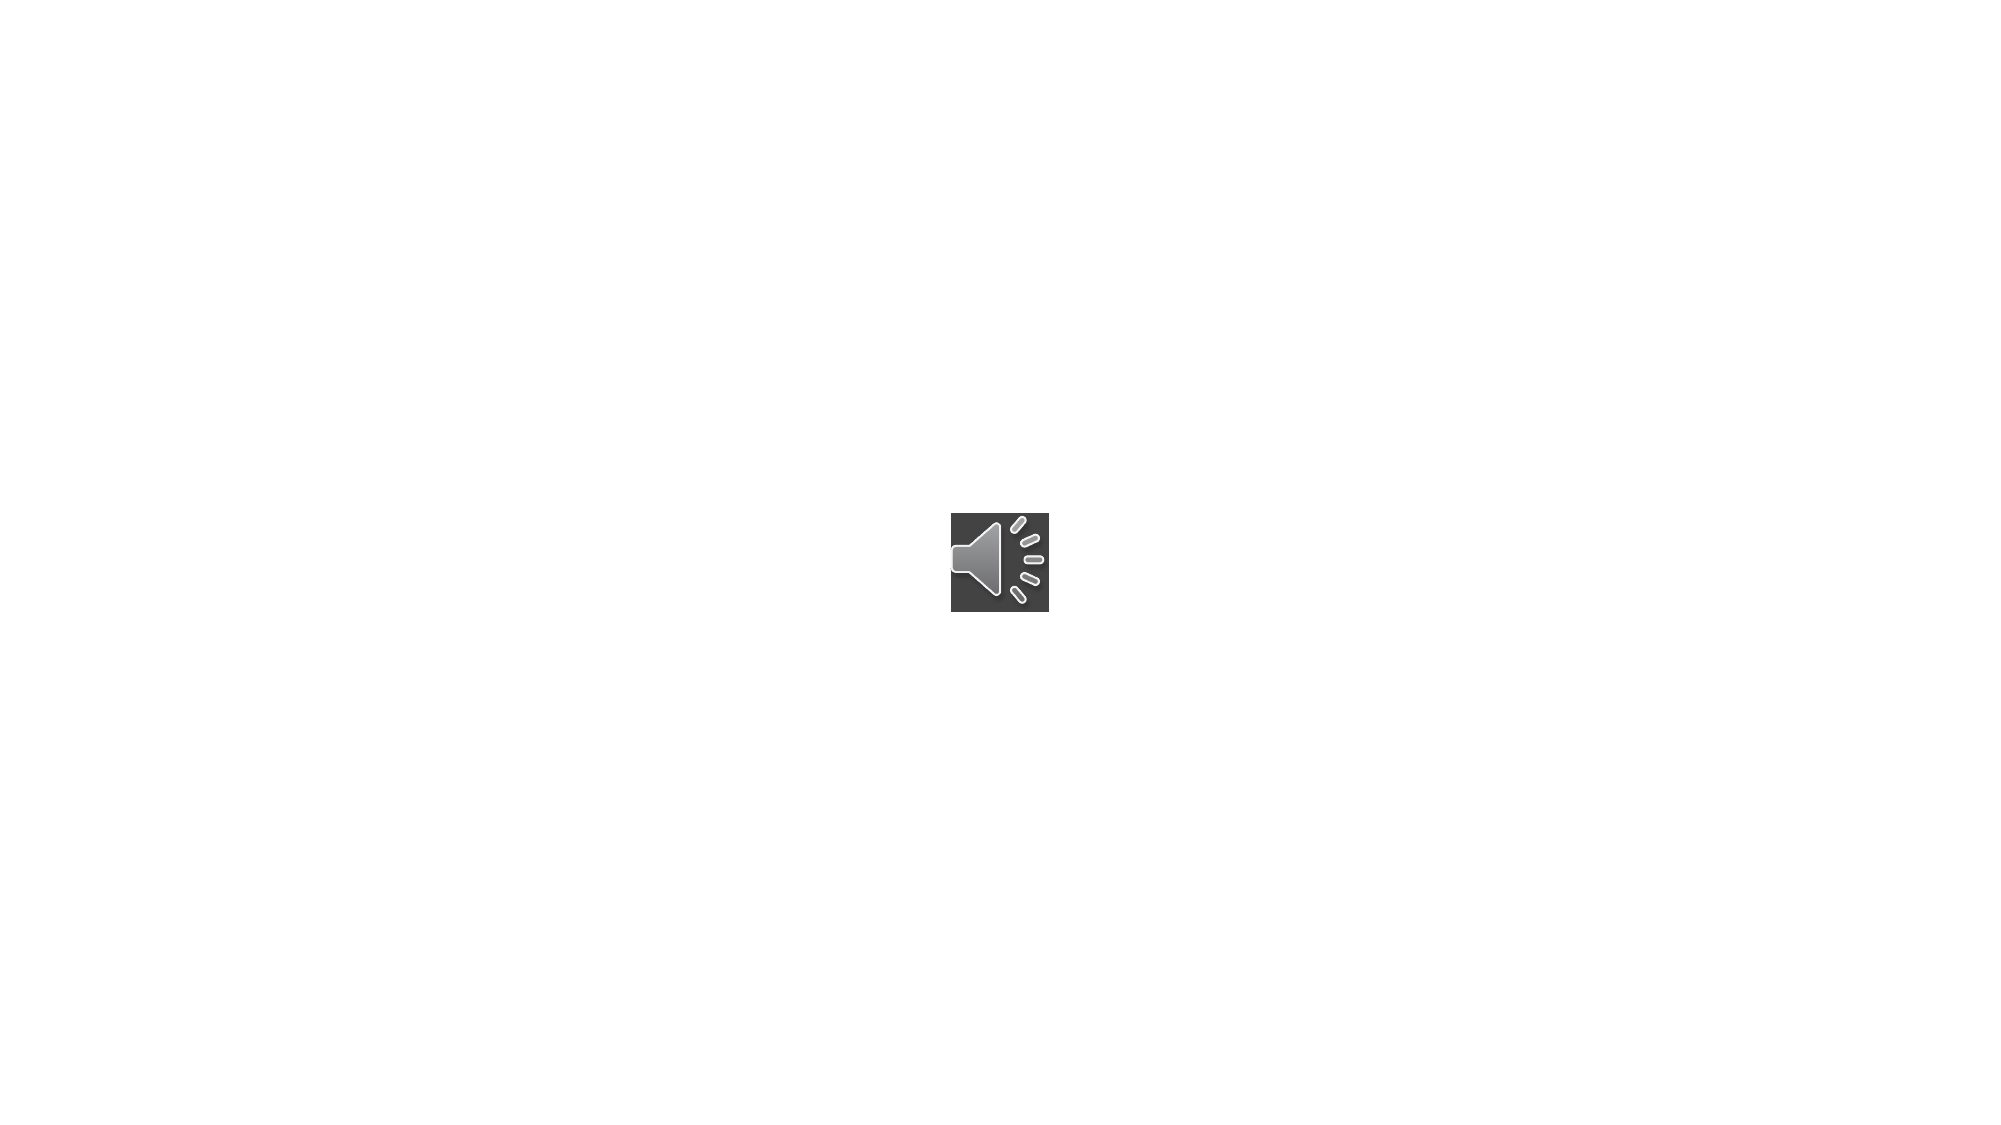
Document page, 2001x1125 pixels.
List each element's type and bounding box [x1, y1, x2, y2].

picture [949, 512, 1050, 613]
